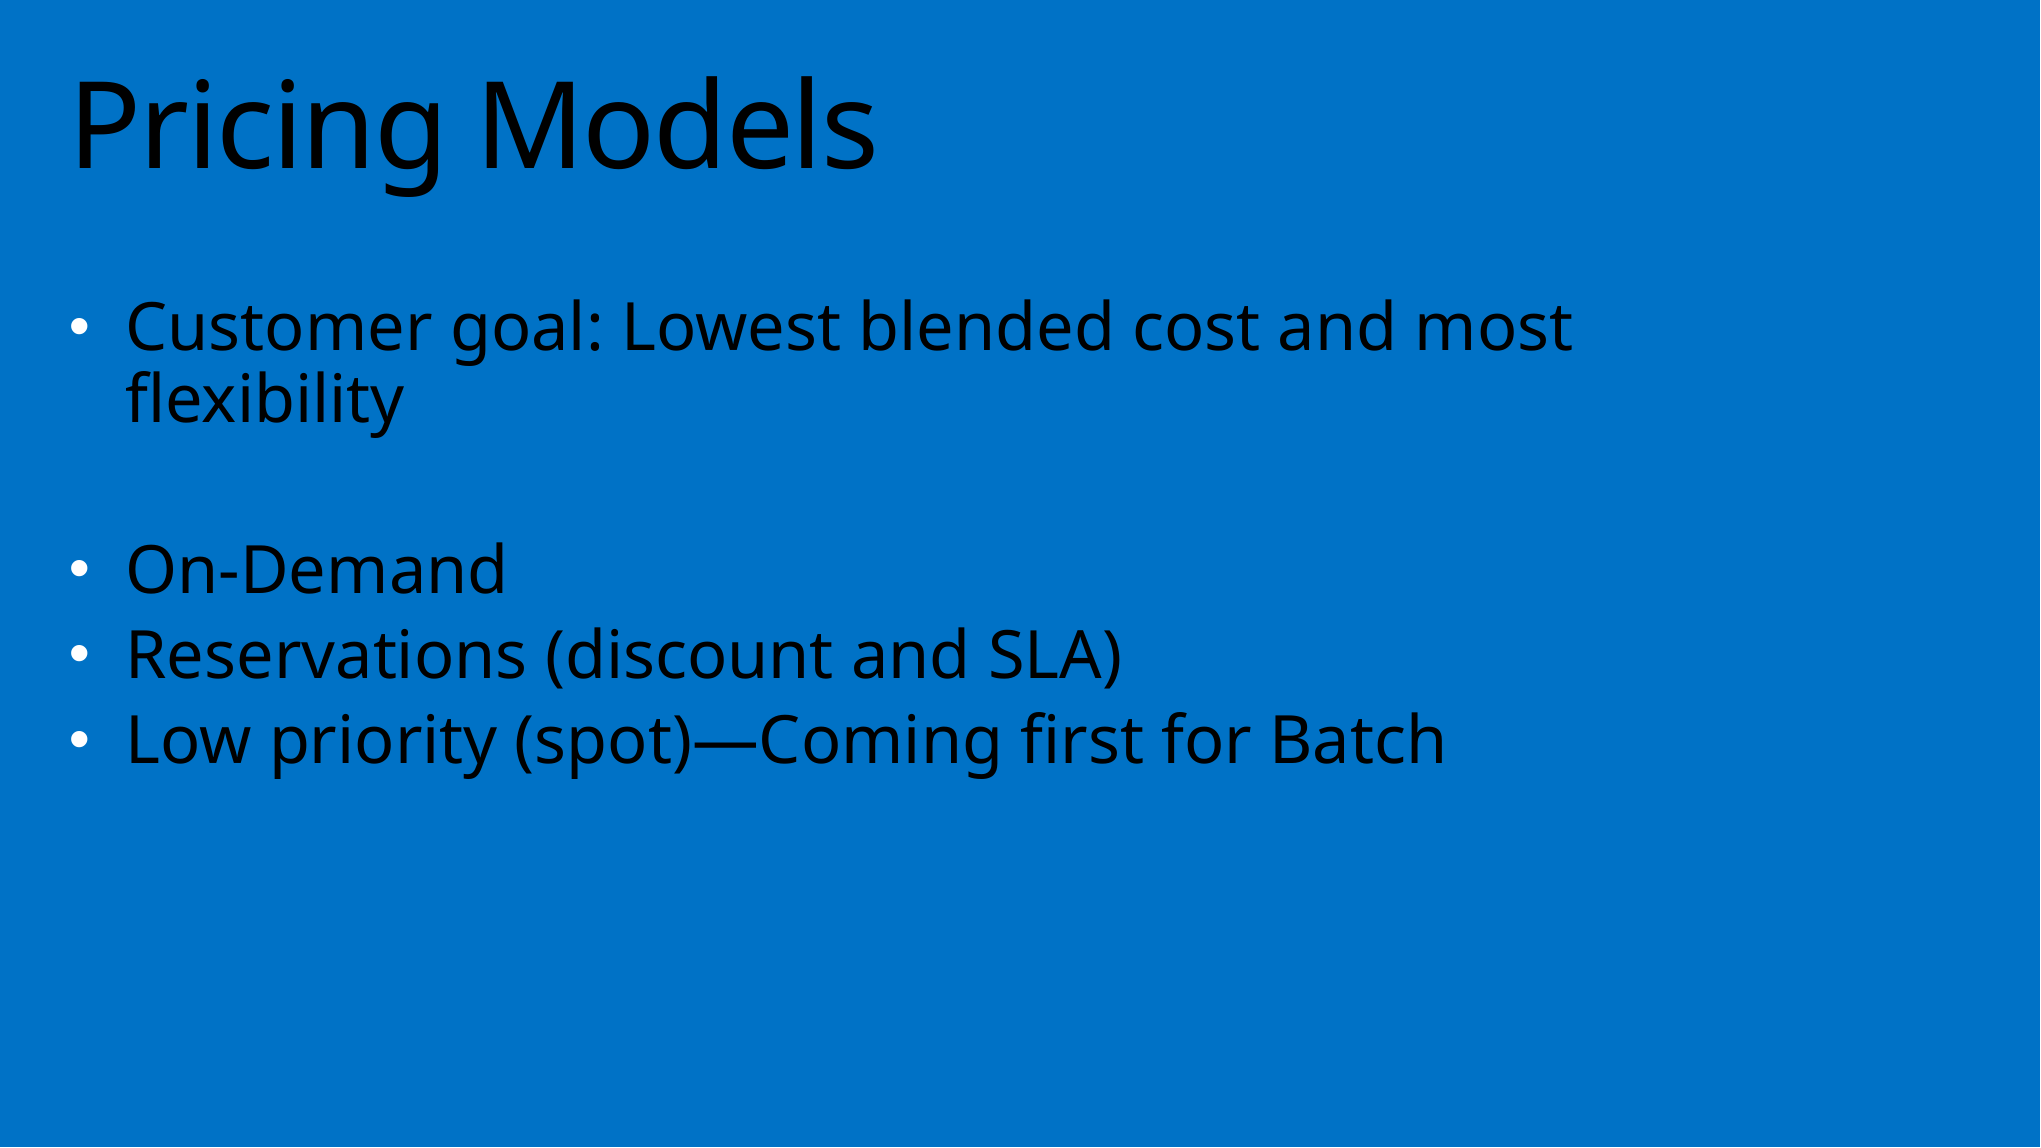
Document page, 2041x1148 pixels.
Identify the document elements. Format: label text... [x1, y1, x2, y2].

list Customer goal: Lowest blended cost and most flexibility On-Demand Reservations (discount and SLA) Low priority (spot)—Coming first for Batch [45, 278, 1846, 737]
title Pricing Models [45, 48, 1996, 199]
